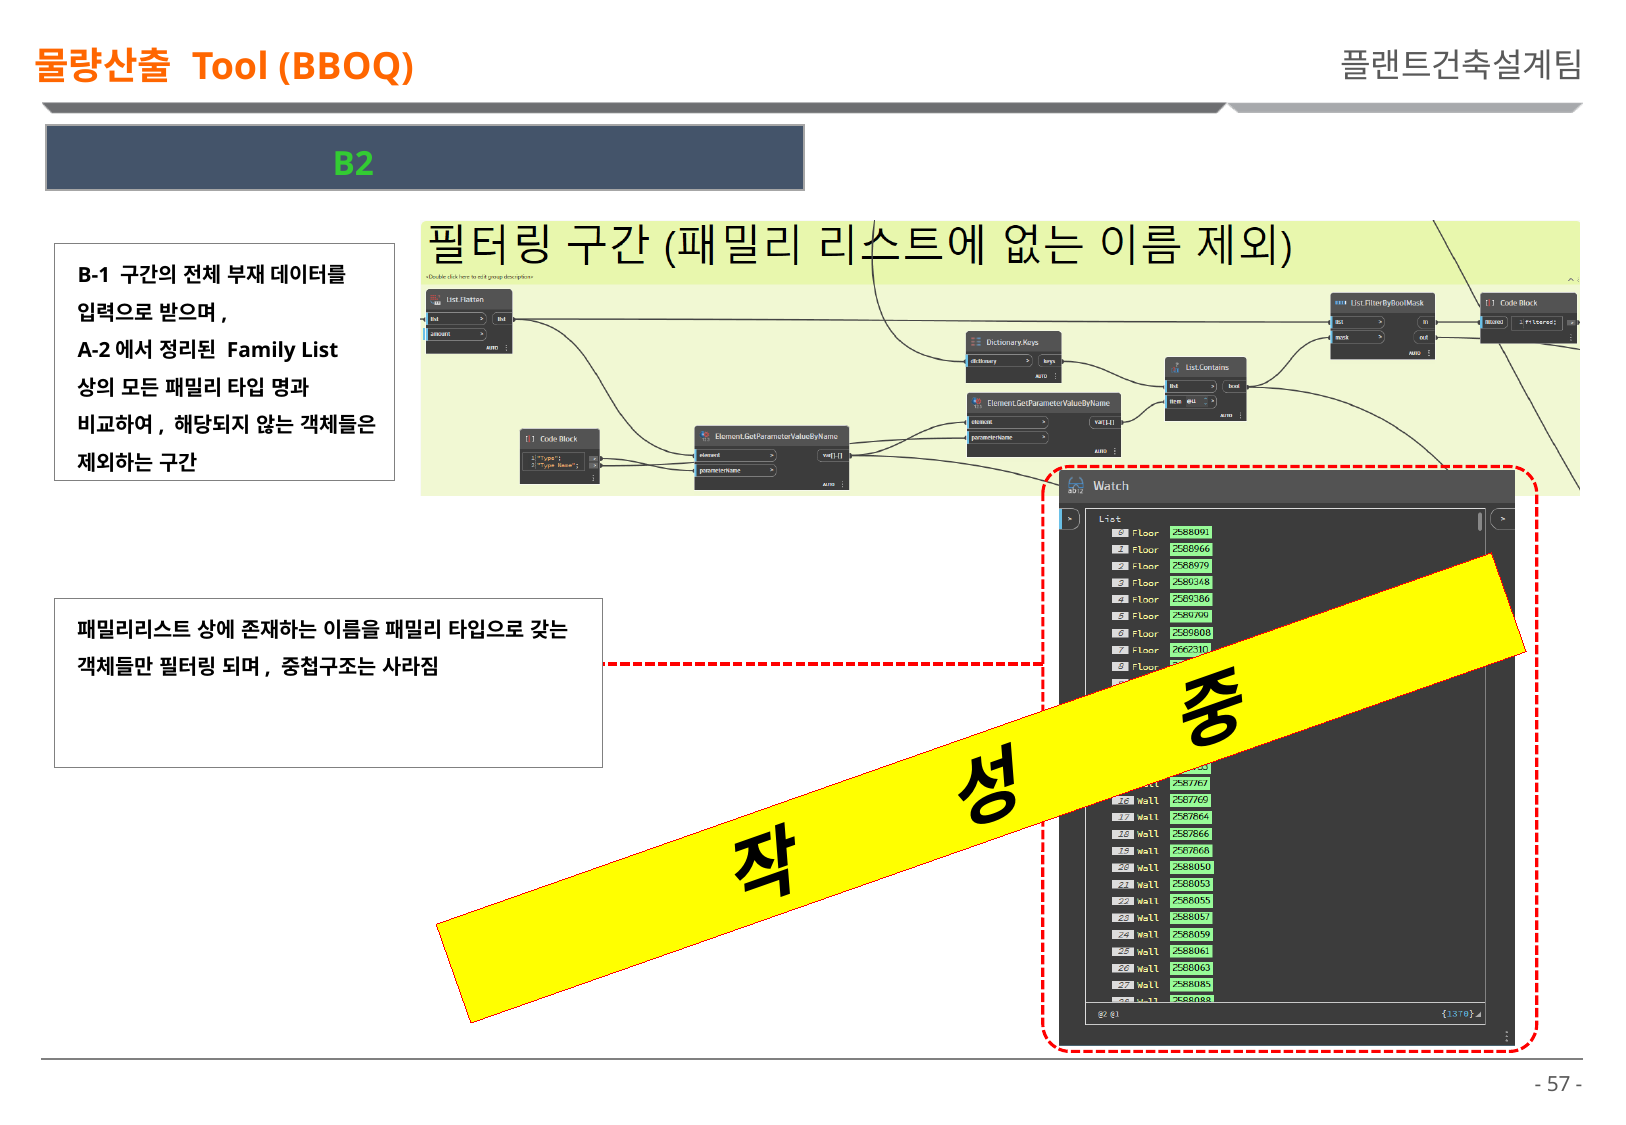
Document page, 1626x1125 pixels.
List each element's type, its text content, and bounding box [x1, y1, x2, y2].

text_box [1041, 496, 1538, 1053]
text_box 플랜트건축설계팀 [1339, 43, 1584, 84]
text_box 패밀리리스트 상에 존재하는 이름을 패밀리 타입으로 갖는 객체들만 필터링 되며, 중첩구조는 사라짐 [53, 597, 604, 769]
text_box B-1 구간의 전체 부재 데이터를 입력으로 받으며, A-2에서 정리된 Family List 상의 모든 패밀리 타입 명과 비교하여, 해당되지 않는 객체들은 제외하는 구간 [53, 243, 395, 481]
text_box 작 성 중 [1515, 619, 1527, 656]
text_box 물량산출 Tool (BBOQ) [19, 34, 429, 95]
picture [42, 102, 1583, 114]
text_box 작 성 중 [436, 704, 1059, 1023]
picture [420, 220, 1580, 1046]
text_box 2. Code details : B2 [45, 124, 805, 191]
